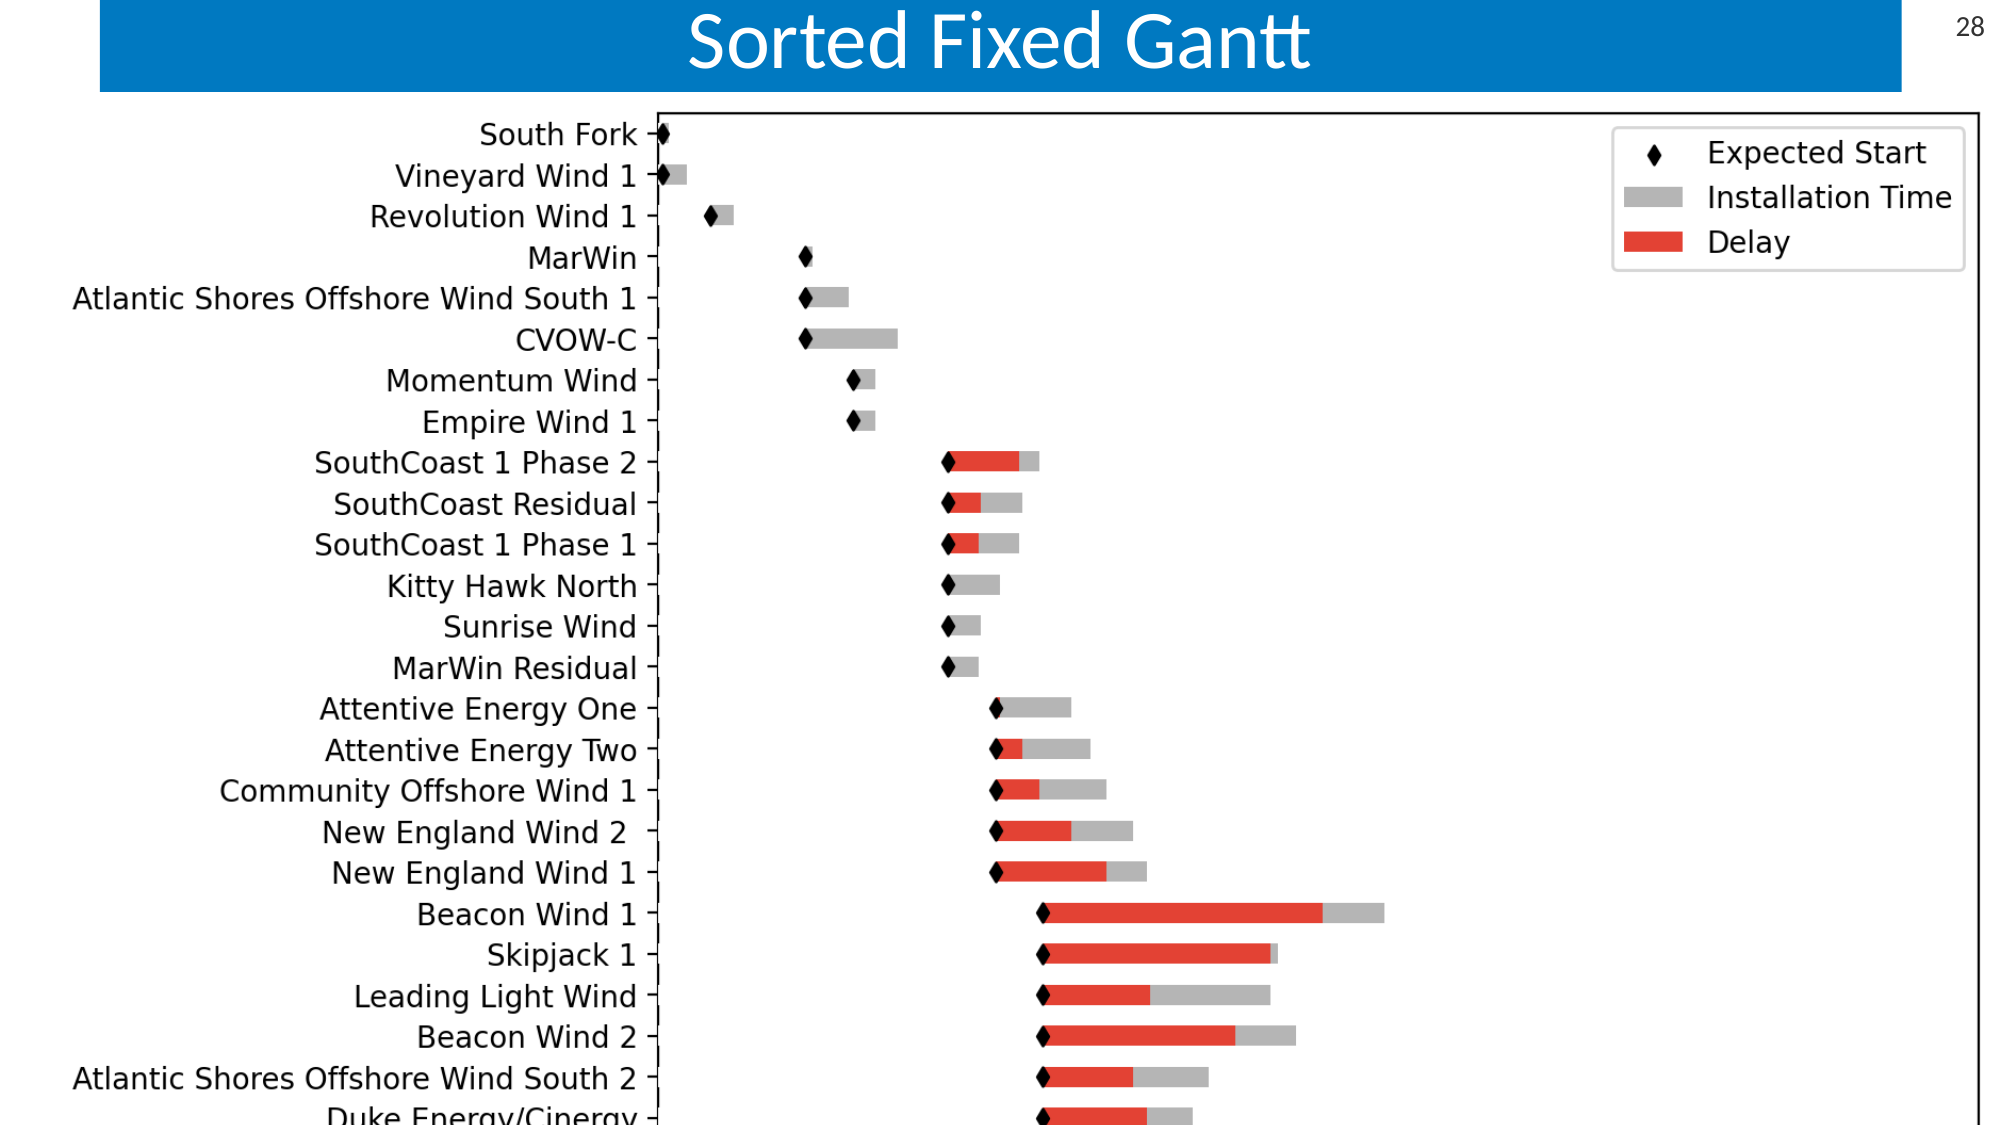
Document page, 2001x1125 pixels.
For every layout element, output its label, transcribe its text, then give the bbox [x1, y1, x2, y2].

title Sorted Fixed Gantt [99, 0, 1902, 89]
picture [0, 92, 2000, 1125]
